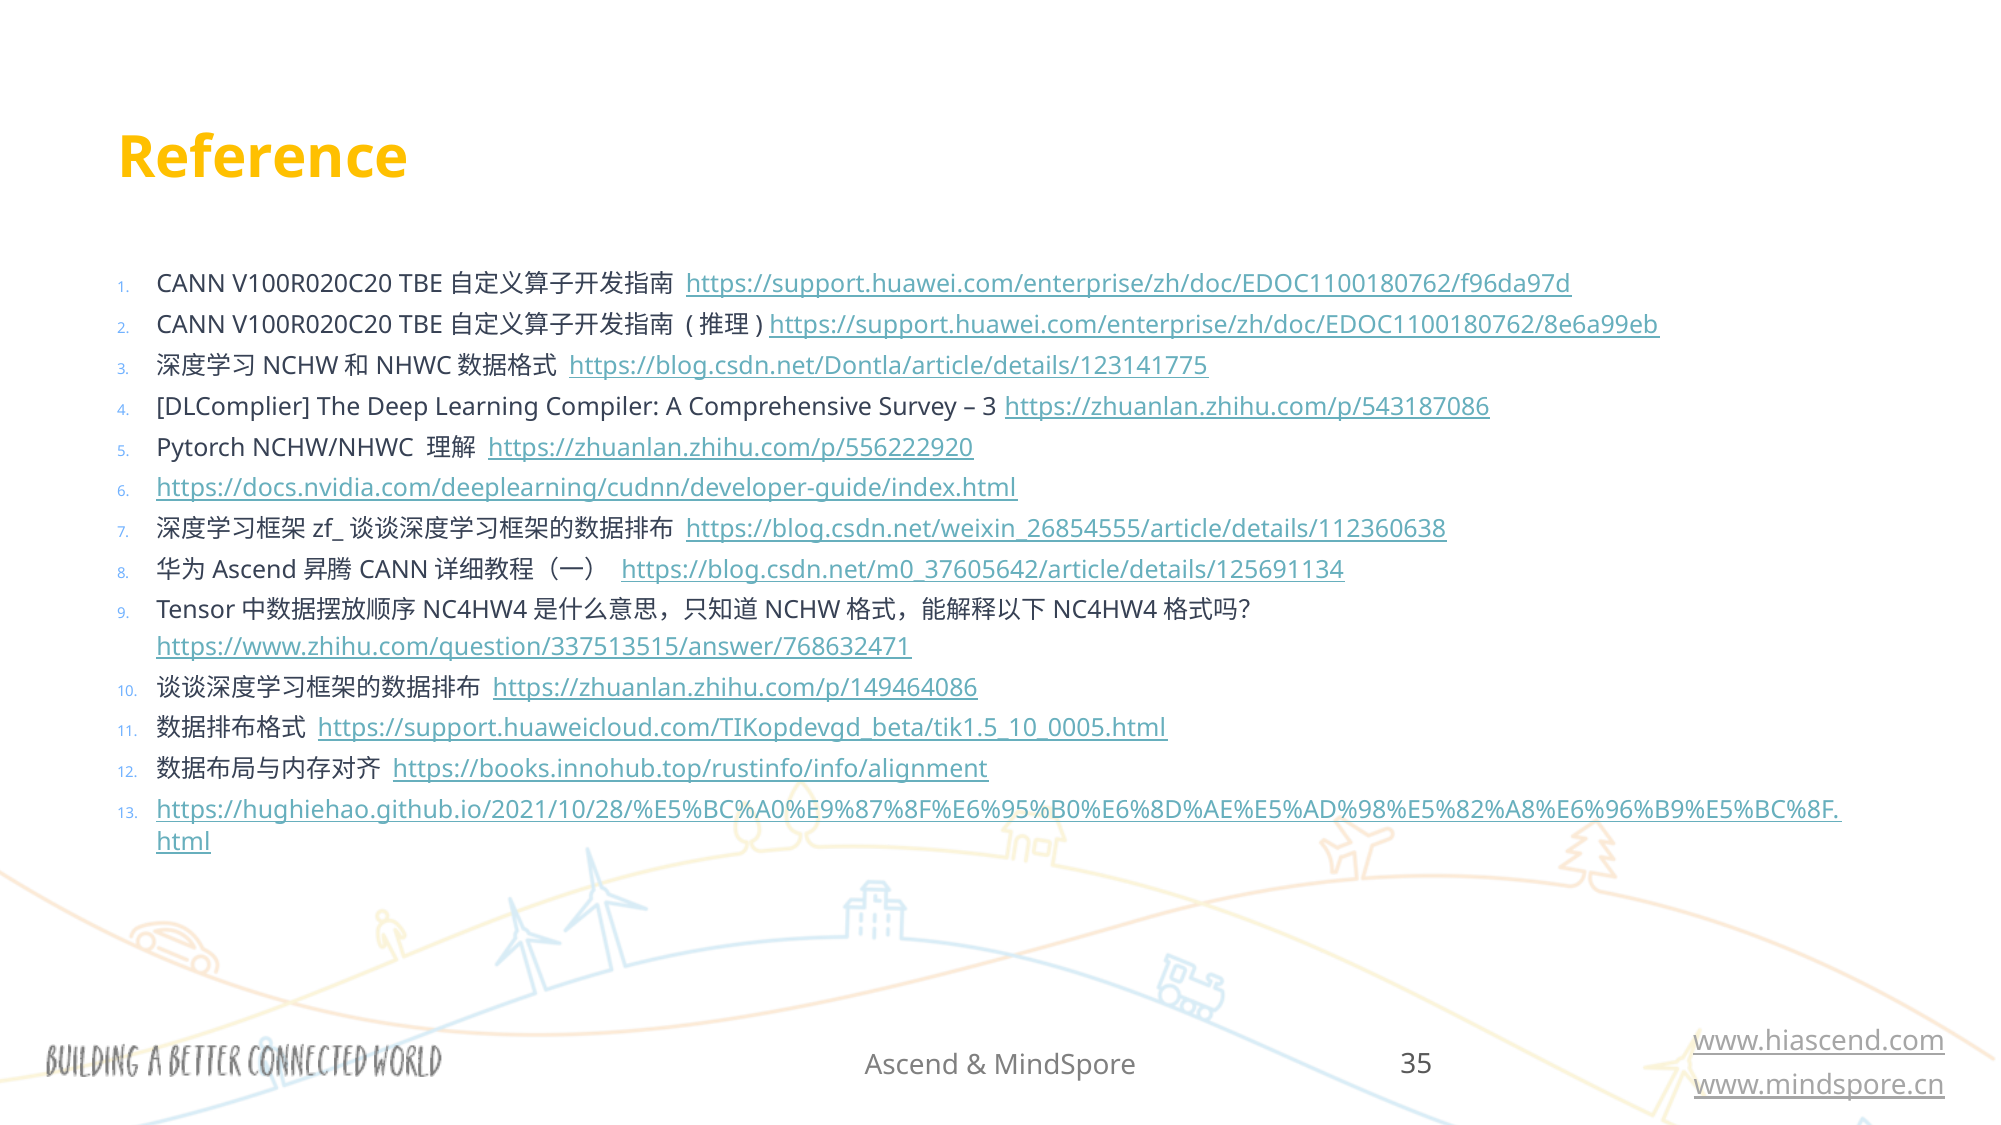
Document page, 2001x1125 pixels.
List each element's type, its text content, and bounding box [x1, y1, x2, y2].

picture [23, 1023, 468, 1105]
list CANN V100R020C20 TBE自定义算子开发指南 https://support.huawei.com/enterprise/zh/doc/EDOC1100180762/f96da97d CANN V100R020C20 TBE自定义算子开发指南 (推理) https://support.huawei.com/enterprise/zh/doc/EDOC1100180762/8e6a99eb 深度学习NCHW和NHWC数据格式 https://blog.csdn.net/Dontla/article/details/123141775 [DLComplier] The Deep Learning Compiler: A Comprehensive Survey – 3 https://zhuanlan.zhihu.com/p/543187086 Pytorch NCHW/NHWC 理解 https://zhuanlan.zhihu.com/p/556222920 https://docs.nvidia.com/deeplearning/cudnn/developer-guide/index.html 深度学习框架zf_谈谈深度学习框架的数据排布 https://blog.csdn.net/weixin_26854555/article/details/112360638 华为Ascend昇腾CANN详细教程（一） https://blog.csdn.net/m0_37605642/article/details/125691134 Tensor中数据摆放顺序NC4HW4是什么意思，只知道NCHW格式，能解释以下NC4HW4格式吗？ https://www.zhihu.com/question/337513515/answer/768632471 谈谈深度学习框架的数据排布 https://zhuanlan.zhihu.com/p/149464086 数据排布格式 https://support.huaweicloud.com/TIKopdevgd_beta/tik1.5_10_0005.html 数据布局与内存对齐 https://books.innohub.top/rustinfo/info/alignment https://hughiehao.github.io/2021/10/28/%E5%BC%A0%E9%87%8F%E6%95%B0%E6%8D%AE%E5%AD%98%E5%82%A8%E6%96%B9%E5%BC%8F.html [102, 243, 1863, 986]
title Reference [102, 111, 1863, 209]
